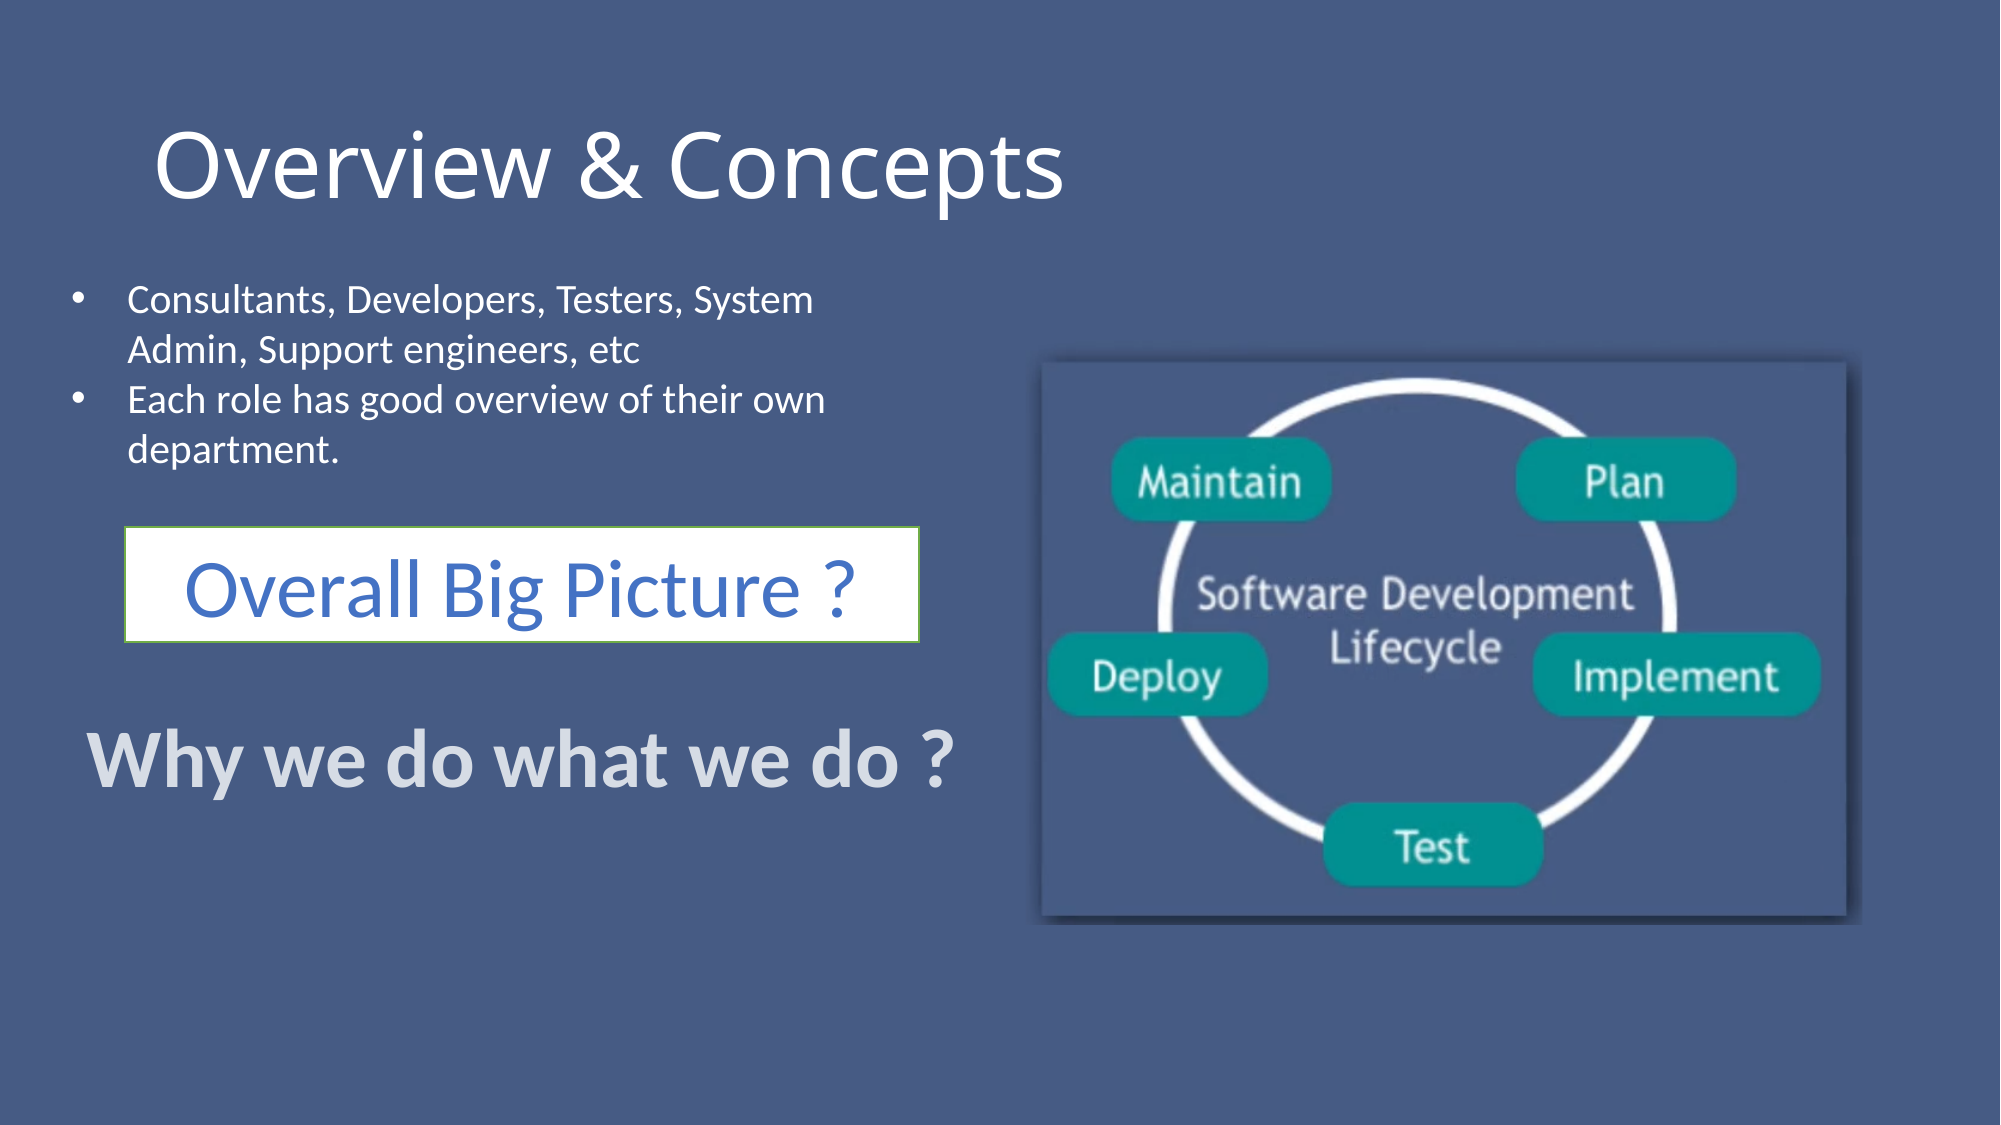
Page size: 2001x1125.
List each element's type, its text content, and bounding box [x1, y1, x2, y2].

title Overview & Concepts [137, 59, 1863, 278]
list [1025, 333, 1863, 925]
text_box Why we do what we do ? [71, 696, 973, 812]
text_box Overall Big Picture ? [124, 526, 920, 643]
text_box Consultants, Developers, Testers, System Admin, Support engineers, etc Each role has good overview of their own department. [56, 264, 941, 525]
